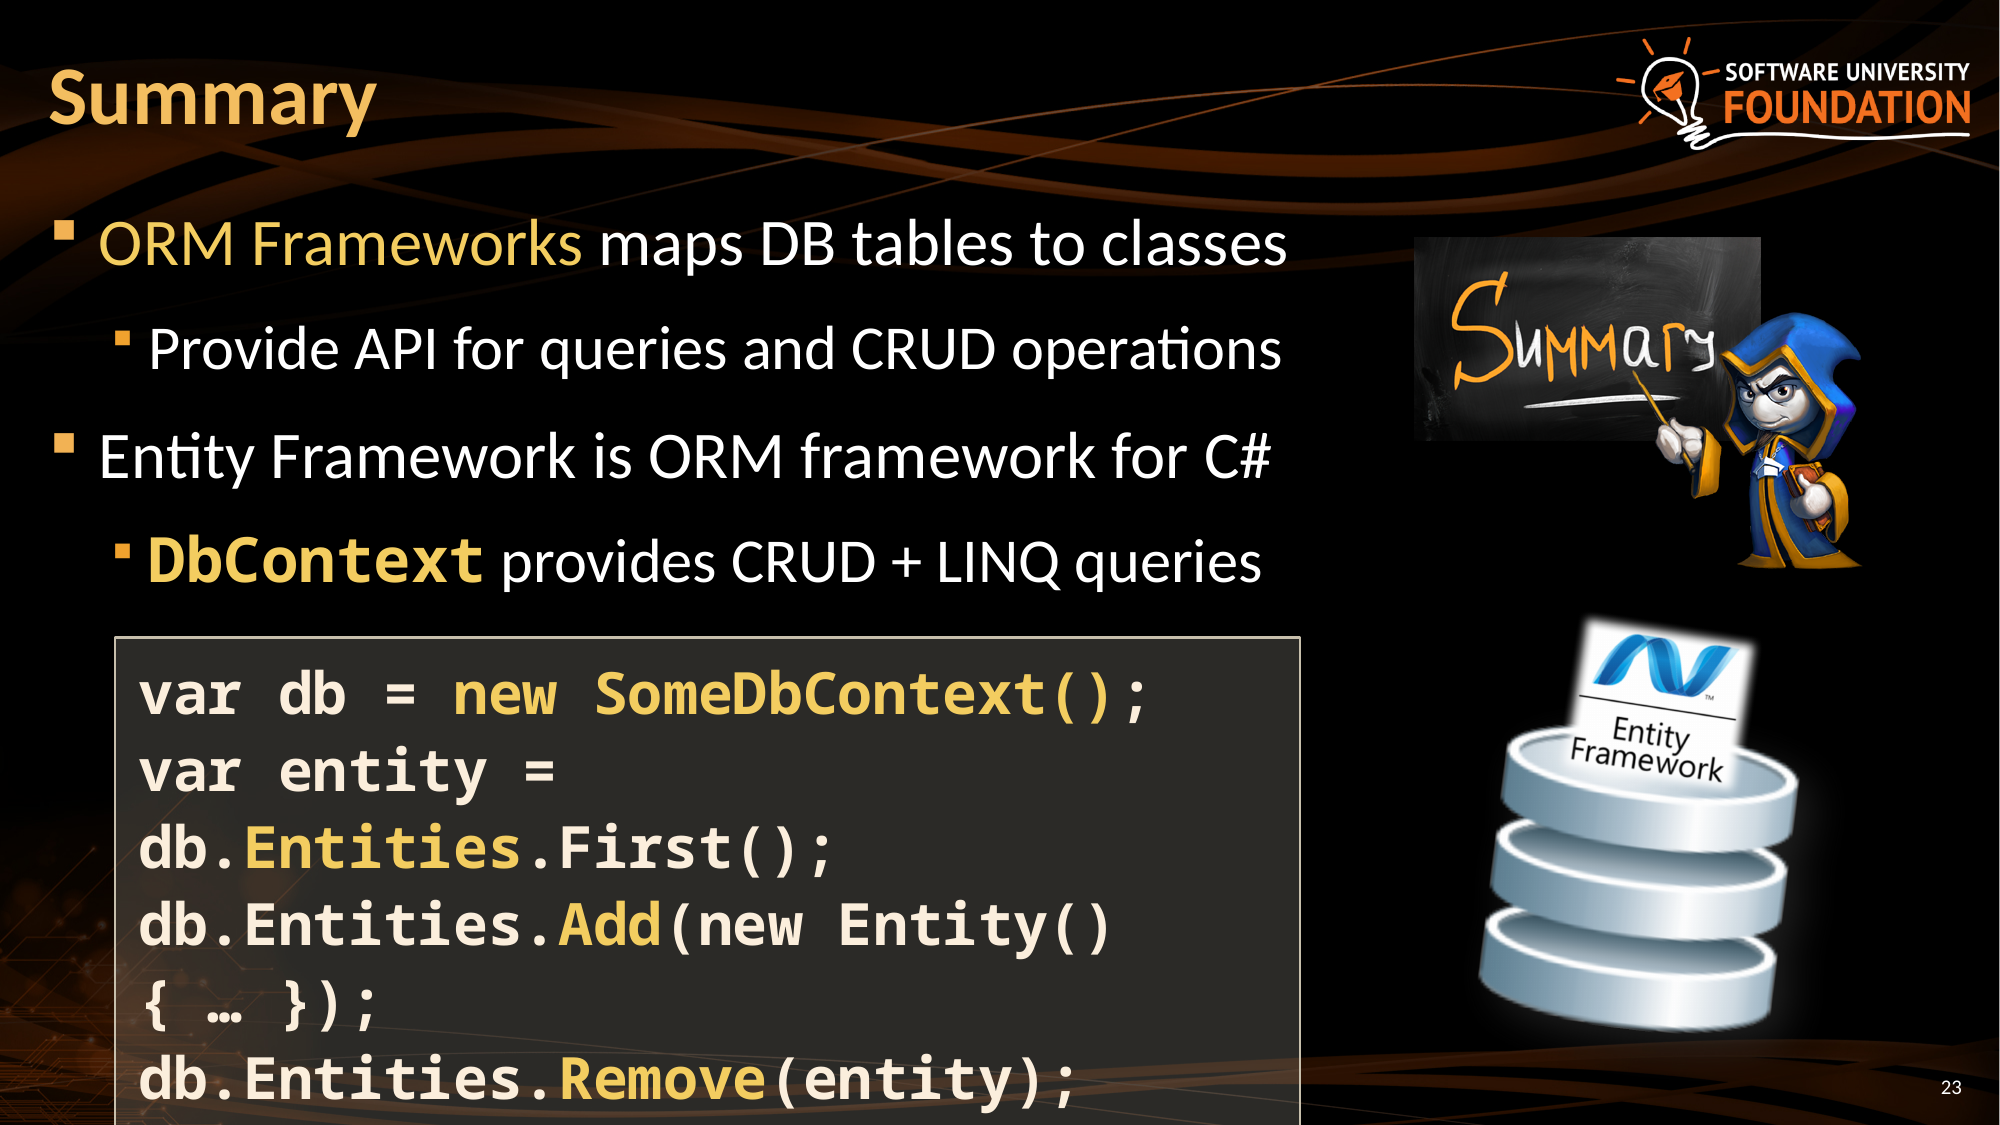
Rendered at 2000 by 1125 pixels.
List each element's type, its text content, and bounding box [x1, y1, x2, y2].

text_box var db = new SomeDbContext(); var entity = db.Entities.First(); db.Entities.Add(new Entity(){ … }); db.Entities.Remove(entity); db.SaveChanges(); [114, 637, 1300, 1125]
title Summary [30, 6, 1602, 189]
list ORM Frameworks maps DB tables to classes Provide API for queries and CRUD operations Entity Framework is ORM framework for C# DbContext provides CRUD + LINQ queries [31, 189, 1381, 1103]
slide_number 23 [1897, 1070, 1968, 1103]
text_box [1443, 620, 1834, 1029]
picture [0, 0, 2000, 1125]
